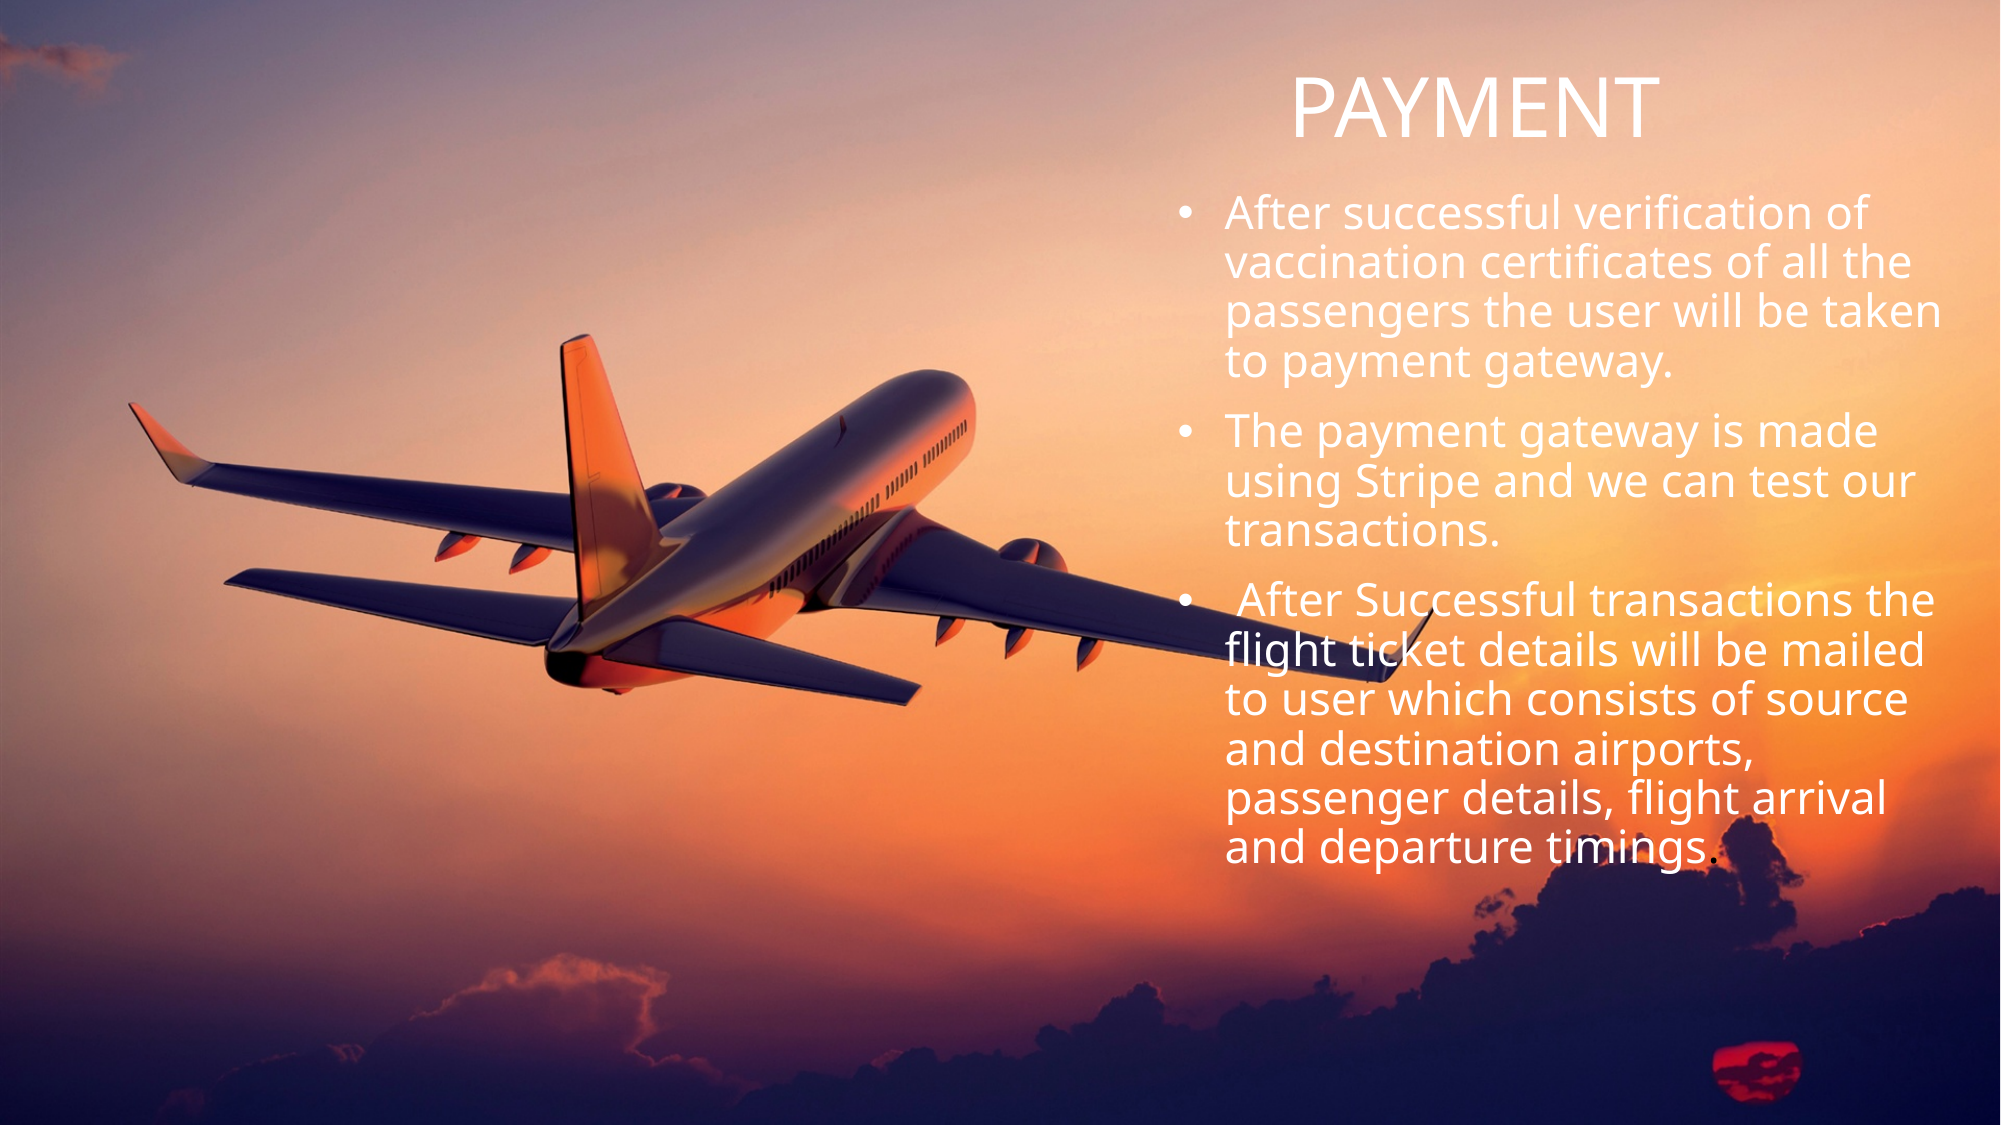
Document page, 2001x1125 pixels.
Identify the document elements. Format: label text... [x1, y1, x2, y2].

title PAYMENT [1087, 64, 1863, 164]
list After successful verification of vaccination certificates of all the passengers the user will be taken to payment gateway. The payment gateway is made using Stripe and we can test our transactions. After Successful transactions the flight ticket details will be mailed to user which consists of source and destination airports, passenger details, flight arrival and departure timings. [1162, 182, 1971, 1061]
picture [0, 0, 2001, 1125]
